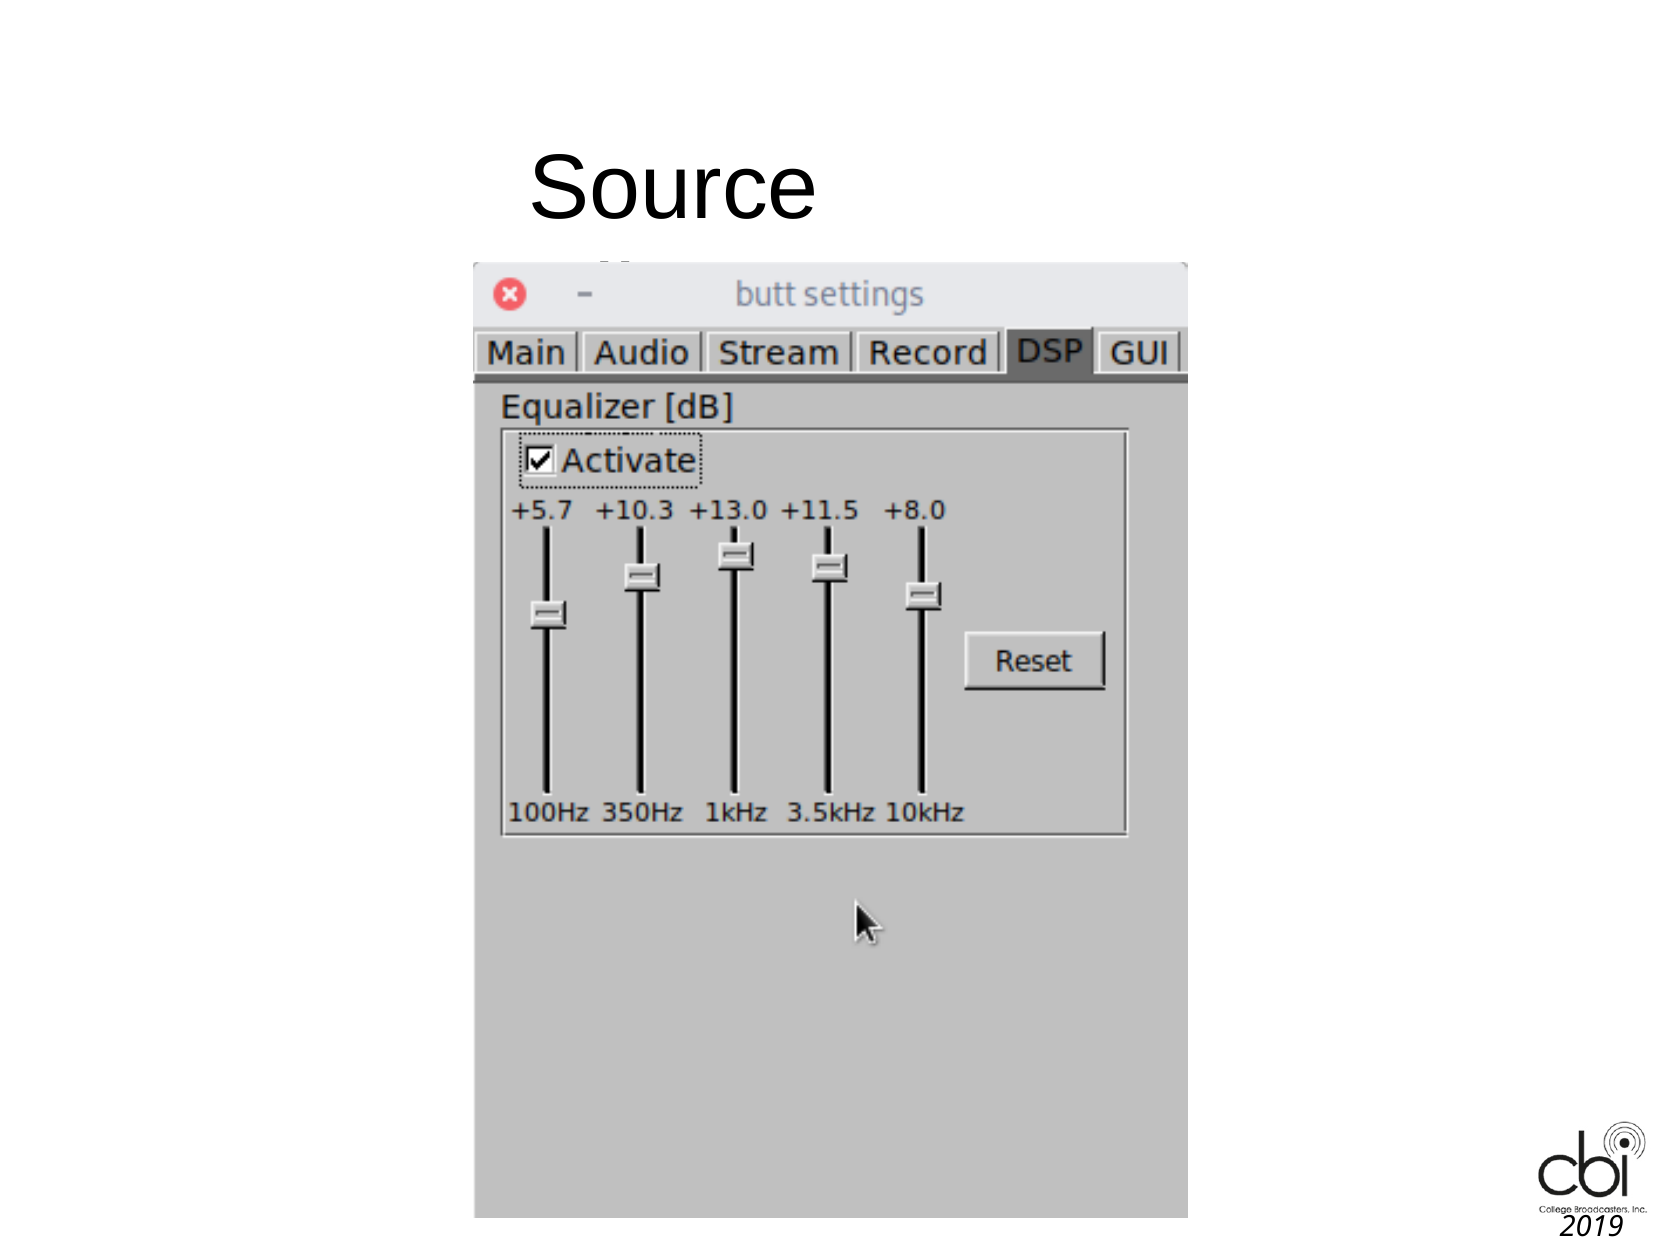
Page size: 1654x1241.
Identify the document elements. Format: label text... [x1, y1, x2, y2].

text_box Source Clients [513, 119, 1140, 261]
picture [1529, 1120, 1654, 1216]
picture [473, 262, 1189, 1218]
